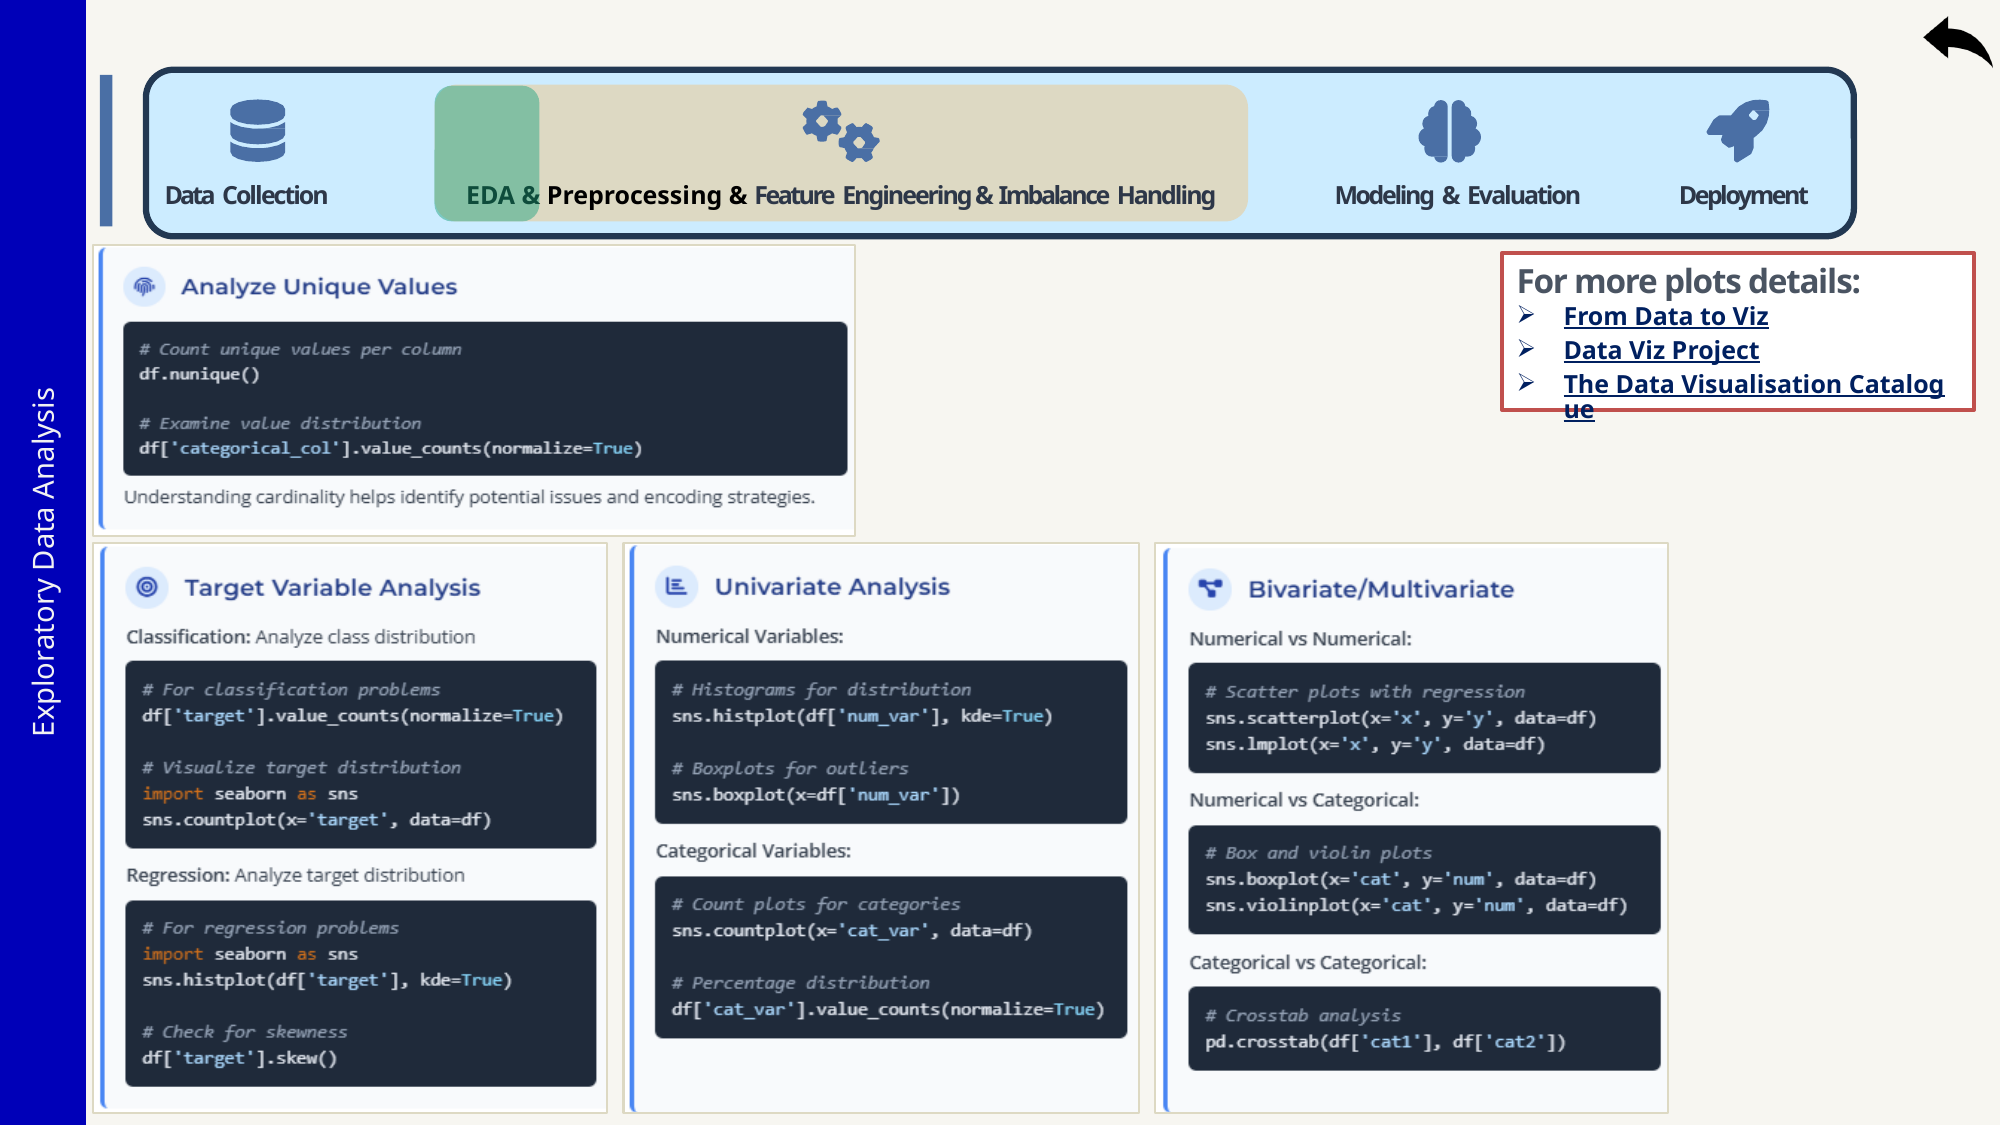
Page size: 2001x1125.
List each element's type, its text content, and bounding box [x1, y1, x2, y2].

picture [93, 543, 607, 1113]
picture [93, 245, 855, 536]
text_box [1418, 100, 1448, 163]
picture [1155, 543, 1668, 1113]
text_box [230, 122, 286, 145]
text_box [1451, 100, 1481, 163]
text_box For more plots details: From Data to Viz Data Viz Project The Data Visualisation Catalogue [1500, 251, 1976, 412]
text_box [230, 99, 286, 125]
text_box Modeling & Evaluation [1332, 177, 1592, 210]
text_box Data Collection [162, 177, 350, 210]
picture [1916, 0, 2000, 84]
text_box [802, 100, 842, 142]
text_box [432, 83, 542, 224]
text_box [143, 67, 1857, 239]
text_box [230, 141, 286, 162]
text_box Deployment [1676, 177, 1838, 210]
picture [624, 543, 1139, 1113]
text_box [1706, 99, 1770, 163]
text_box [452, 82, 1251, 224]
text_box EDA & Preprocessing & Feature Engineering & Imbalance Handling [541, 177, 1247, 210]
text_box [838, 123, 880, 162]
text_box Exploratory Data Analysis [0, 0, 88, 1125]
